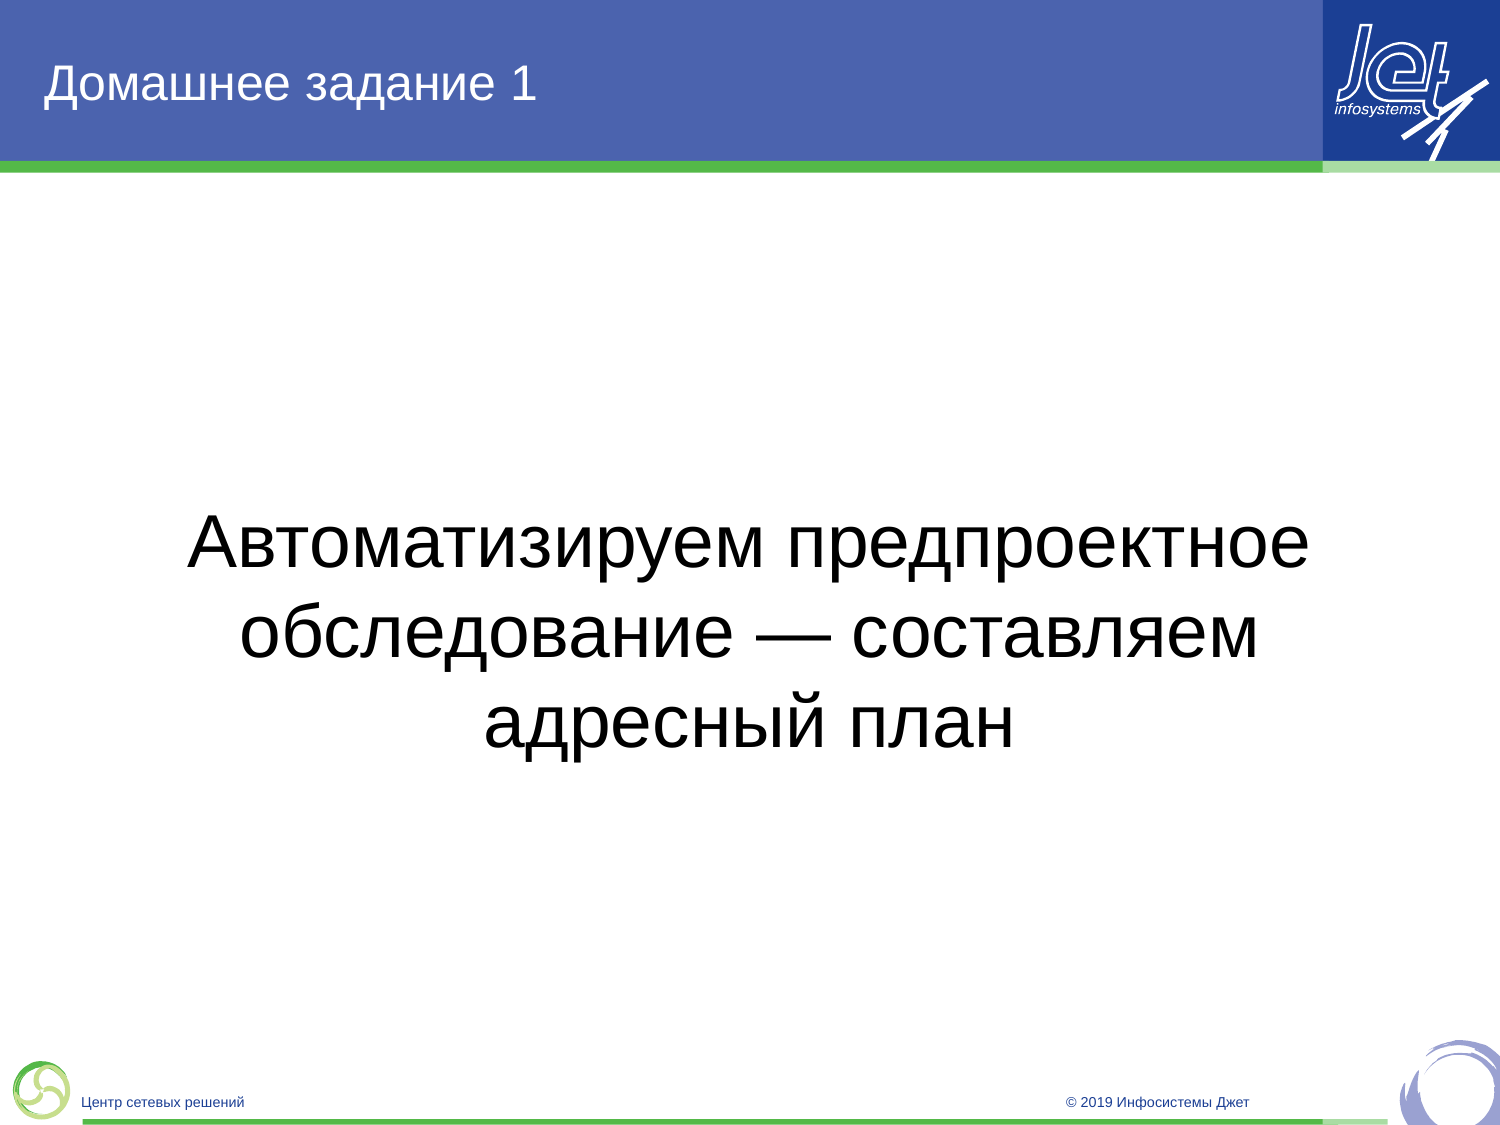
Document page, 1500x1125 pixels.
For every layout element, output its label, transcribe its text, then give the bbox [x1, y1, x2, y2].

list Автоматизируем предпроектное обследование — составляем адресный план [75, 196, 1425, 1059]
title Домашнее задание 1 [29, 21, 1294, 140]
